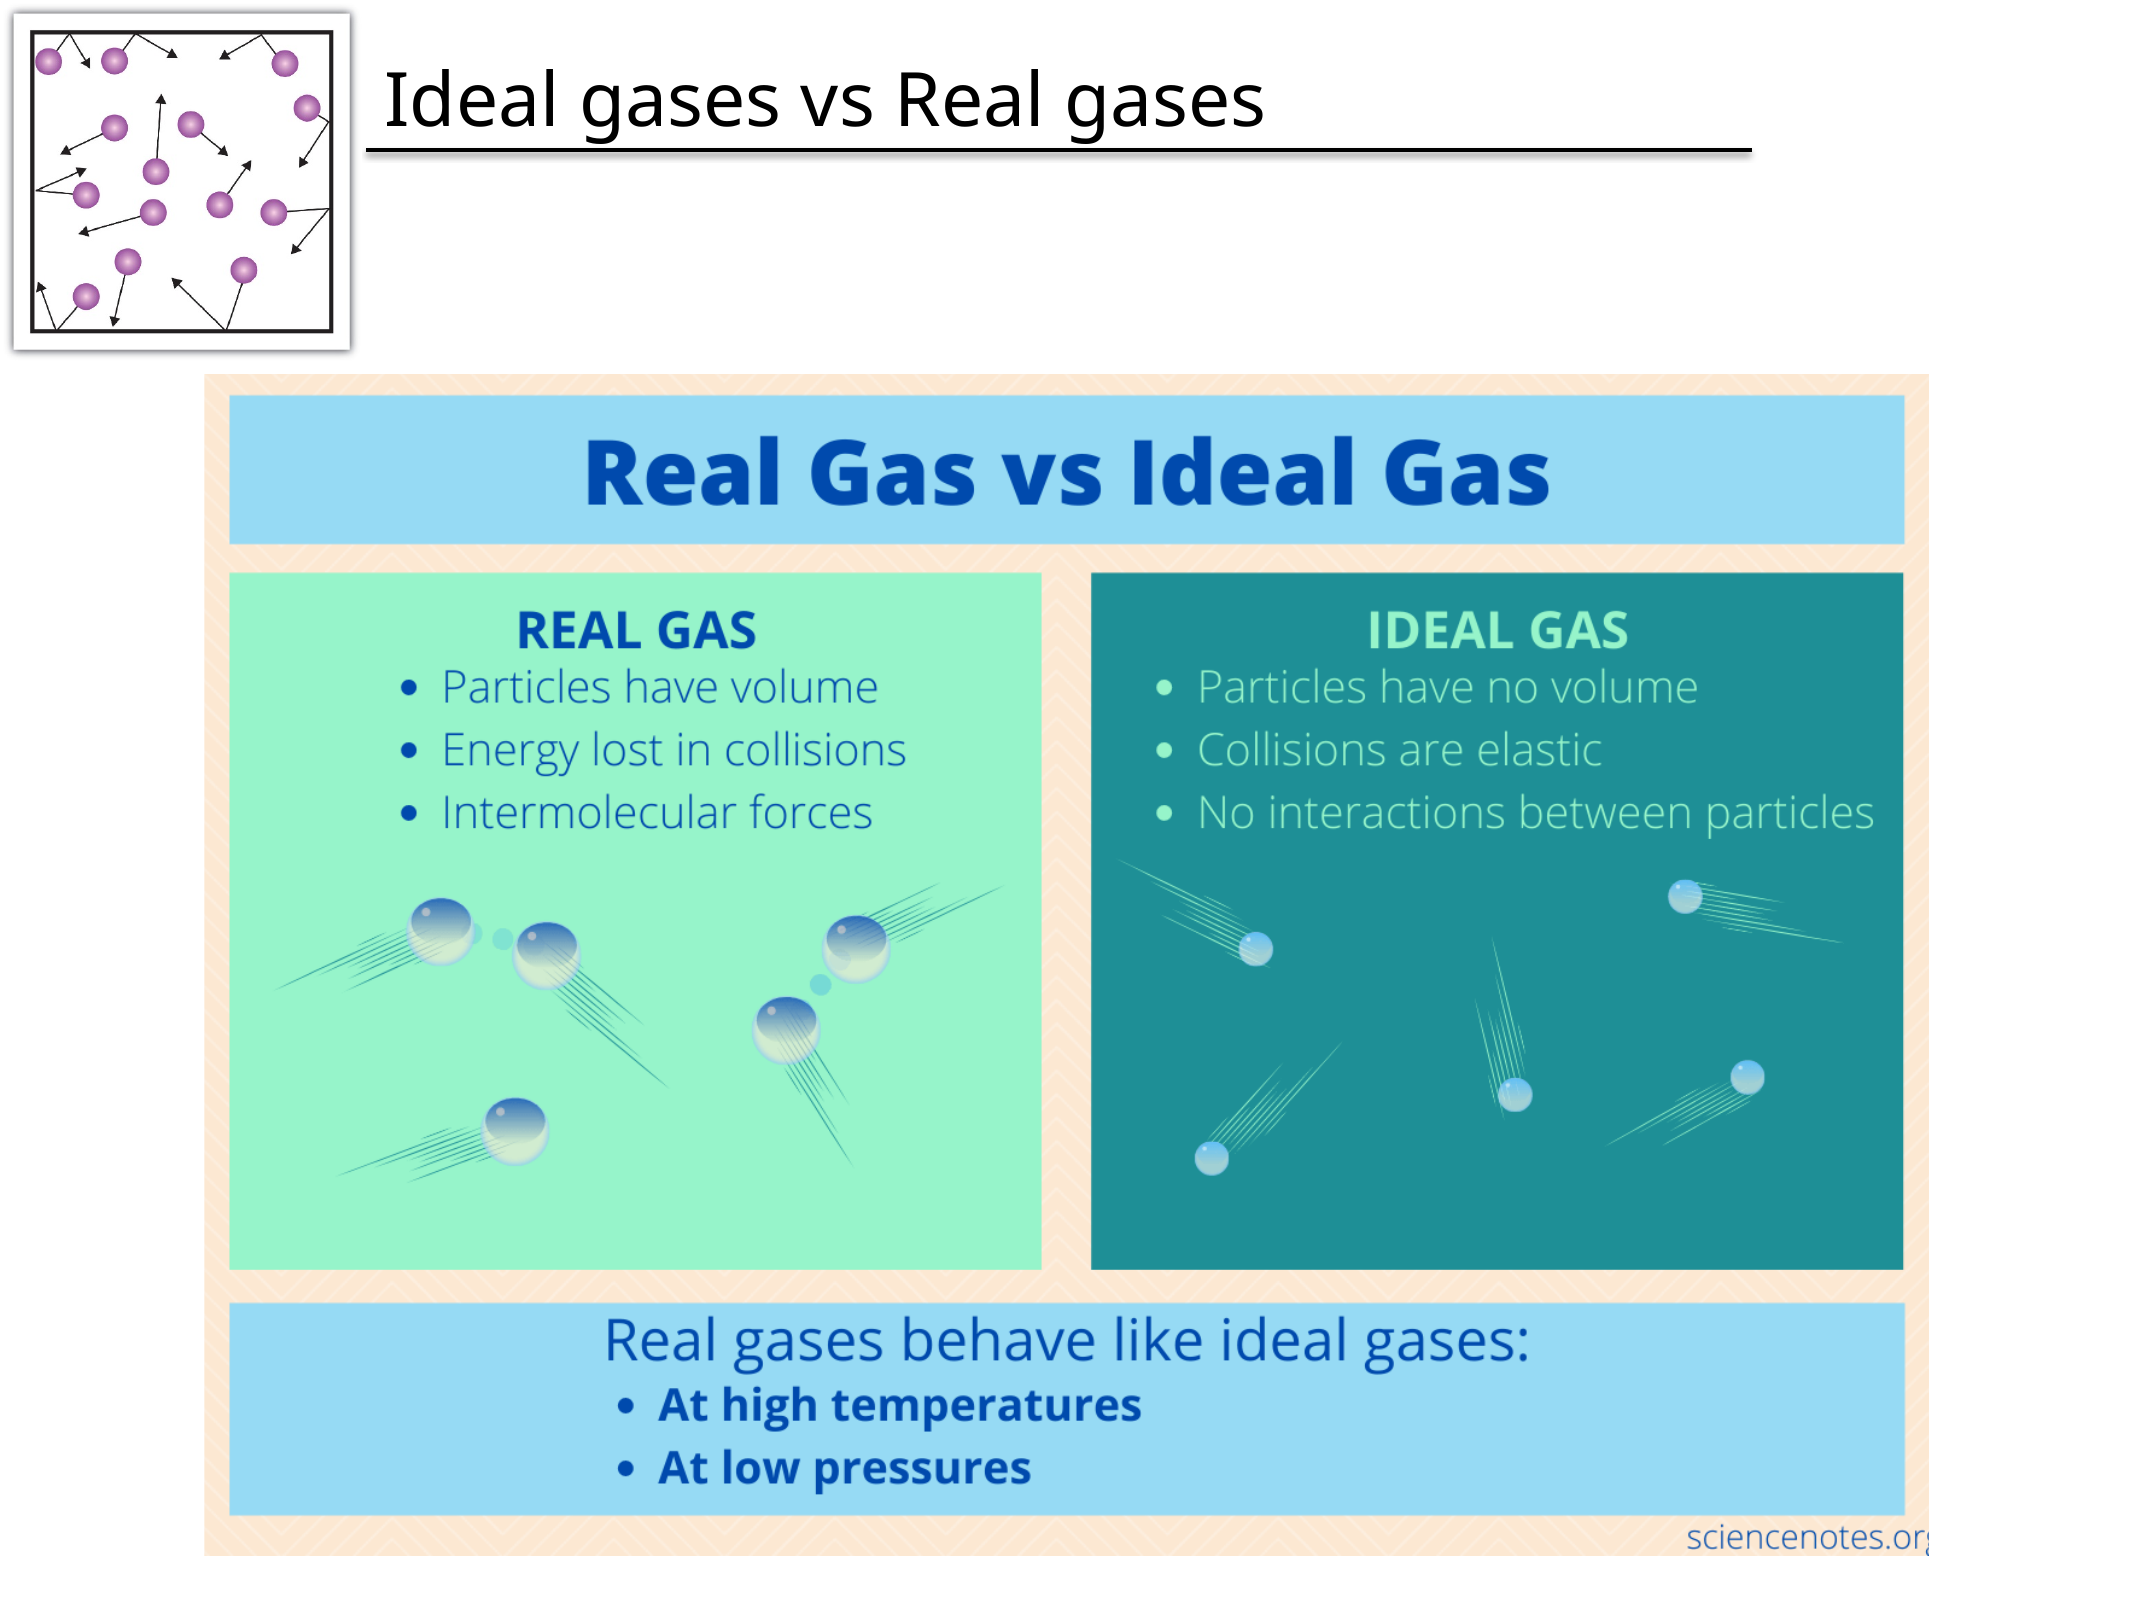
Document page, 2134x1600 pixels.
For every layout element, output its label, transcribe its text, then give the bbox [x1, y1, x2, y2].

text_box Ideal gases vs Real gases [369, 43, 1882, 149]
picture [1, 1, 362, 362]
picture [204, 374, 1929, 1556]
